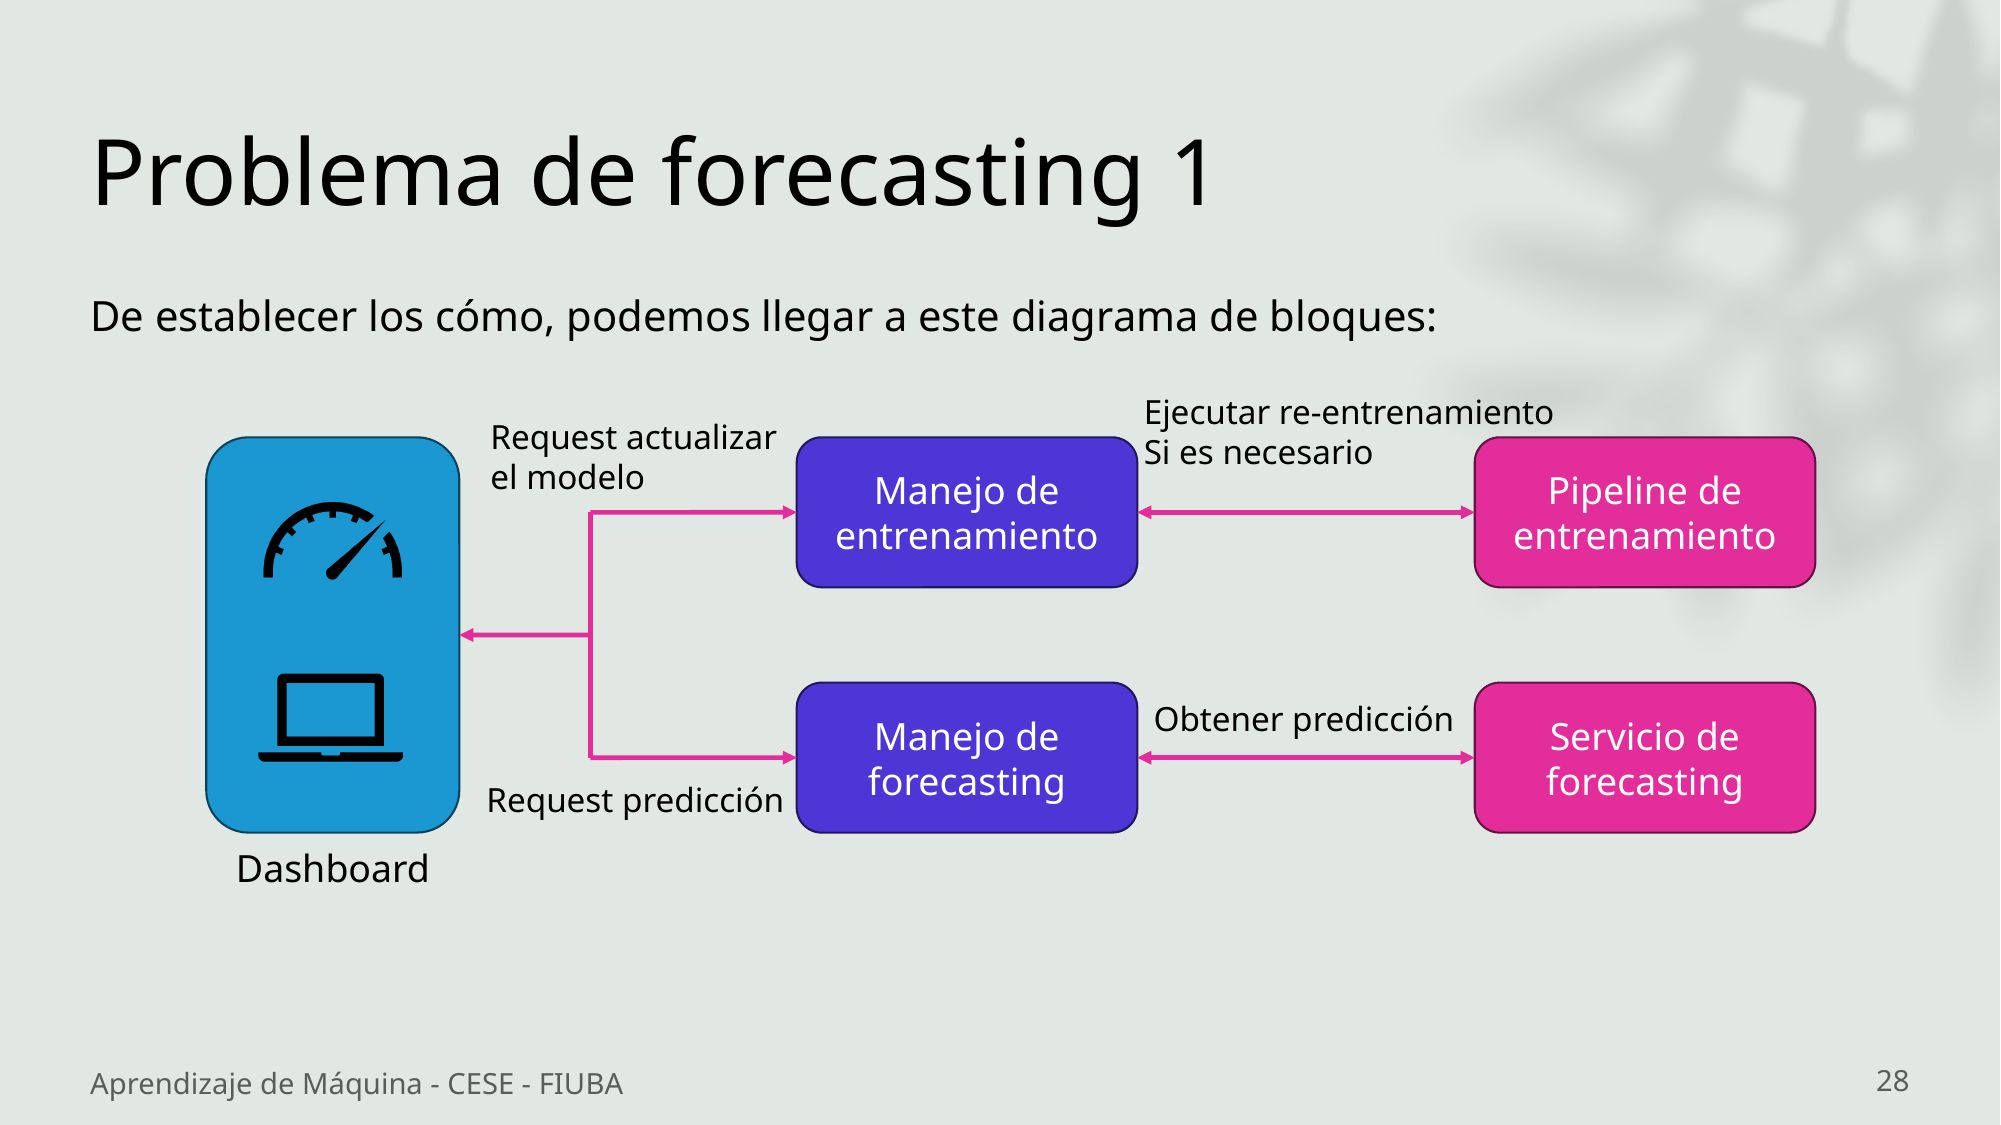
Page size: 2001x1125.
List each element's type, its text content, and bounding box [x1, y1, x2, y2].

title Problema de forecasting 1 [75, 60, 1863, 277]
text_box Obtener predicción [1138, 690, 1470, 745]
text_box Pipeline de entrenamiento [1473, 436, 1817, 589]
text_box [205, 436, 461, 834]
text_box Request predicción [471, 771, 800, 827]
text_box Ejecutar re-entrenamiento Si es necesario [1129, 383, 1570, 479]
picture [257, 464, 408, 615]
text_box Request actualizar el modelo [475, 408, 802, 504]
footer Aprendizaje de Máquina - CESE - FIUBA [75, 1052, 751, 1113]
text_box Dashboard [220, 837, 445, 897]
list De establecer los cómo, podemos llegar a este diagrama de bloques: [75, 277, 1925, 1009]
text_box Manejo de entrenamiento [795, 436, 1139, 589]
text_box Servicio de forecasting [1473, 681, 1817, 834]
picture [254, 642, 406, 793]
slide_number 28 [1474, 1052, 1925, 1113]
text_box Manejo de forecasting [795, 681, 1139, 834]
